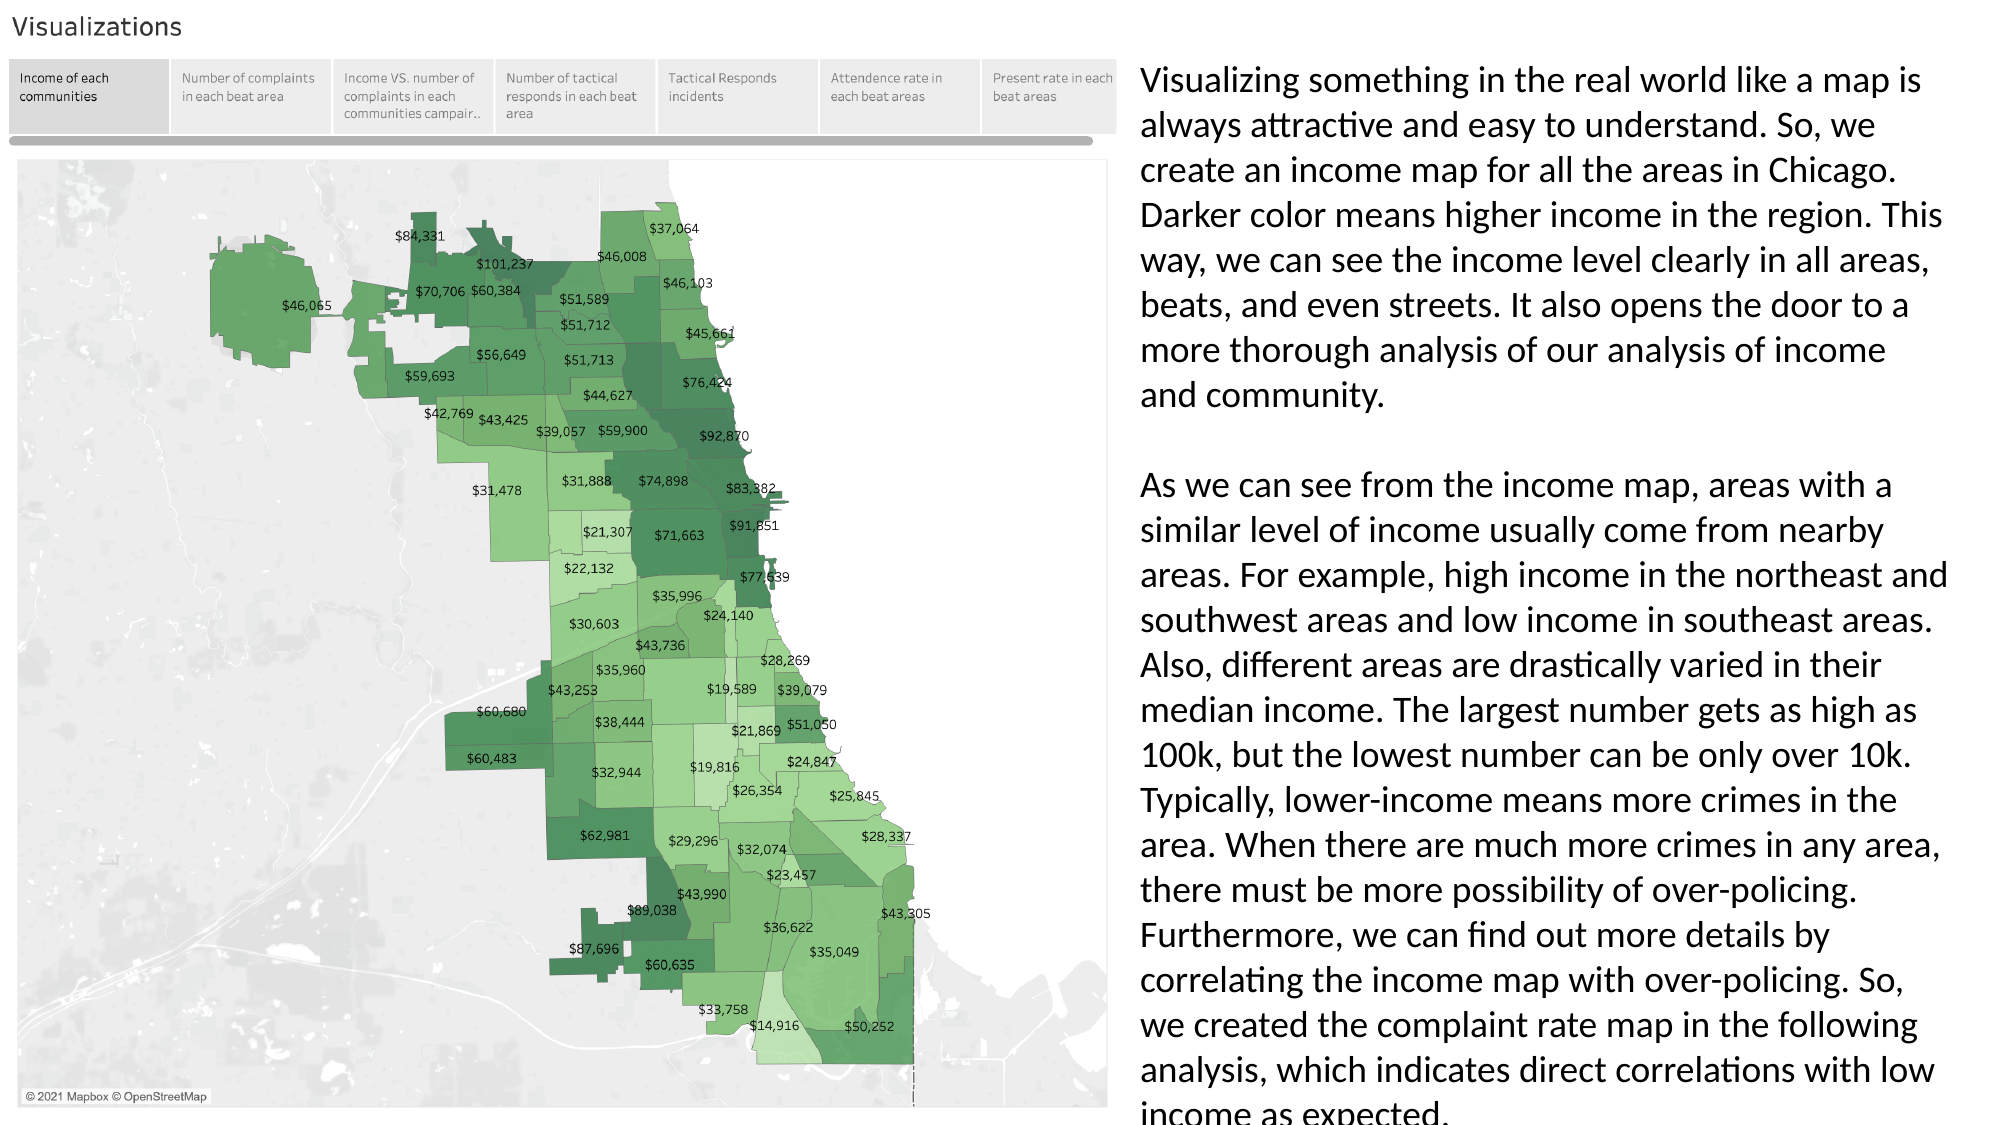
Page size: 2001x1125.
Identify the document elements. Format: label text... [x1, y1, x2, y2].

picture [0, 0, 1126, 1125]
text_box Visualizing something in the real world like a map is always attractive and easy to understand. So, we create an income map for all the areas in Chicago. Darker color means higher income in the region. This way, we can see the income level clearly in all areas, beats, and even streets. It also opens the door to a more thorough analysis of our analysis of income and community. As we can see from the income map, areas with a similar level of income usually come from nearby areas. For example, high income in the northeast and southwest areas and low income in southeast areas. Also, different areas are drastically varied in their median income. The largest number gets as high as 100k, but the lowest number can be only over 10k. Typically, lower-income means more crimes in the area. When there are much more crimes in any area, there must be more possibility of over-policing. Furthermore, we can find out more details by correlating the income map with over-policing. So, we created the complaint rate map in the following analysis, which indicates direct correlations with low income as expected. [1132, 47, 1959, 1125]
